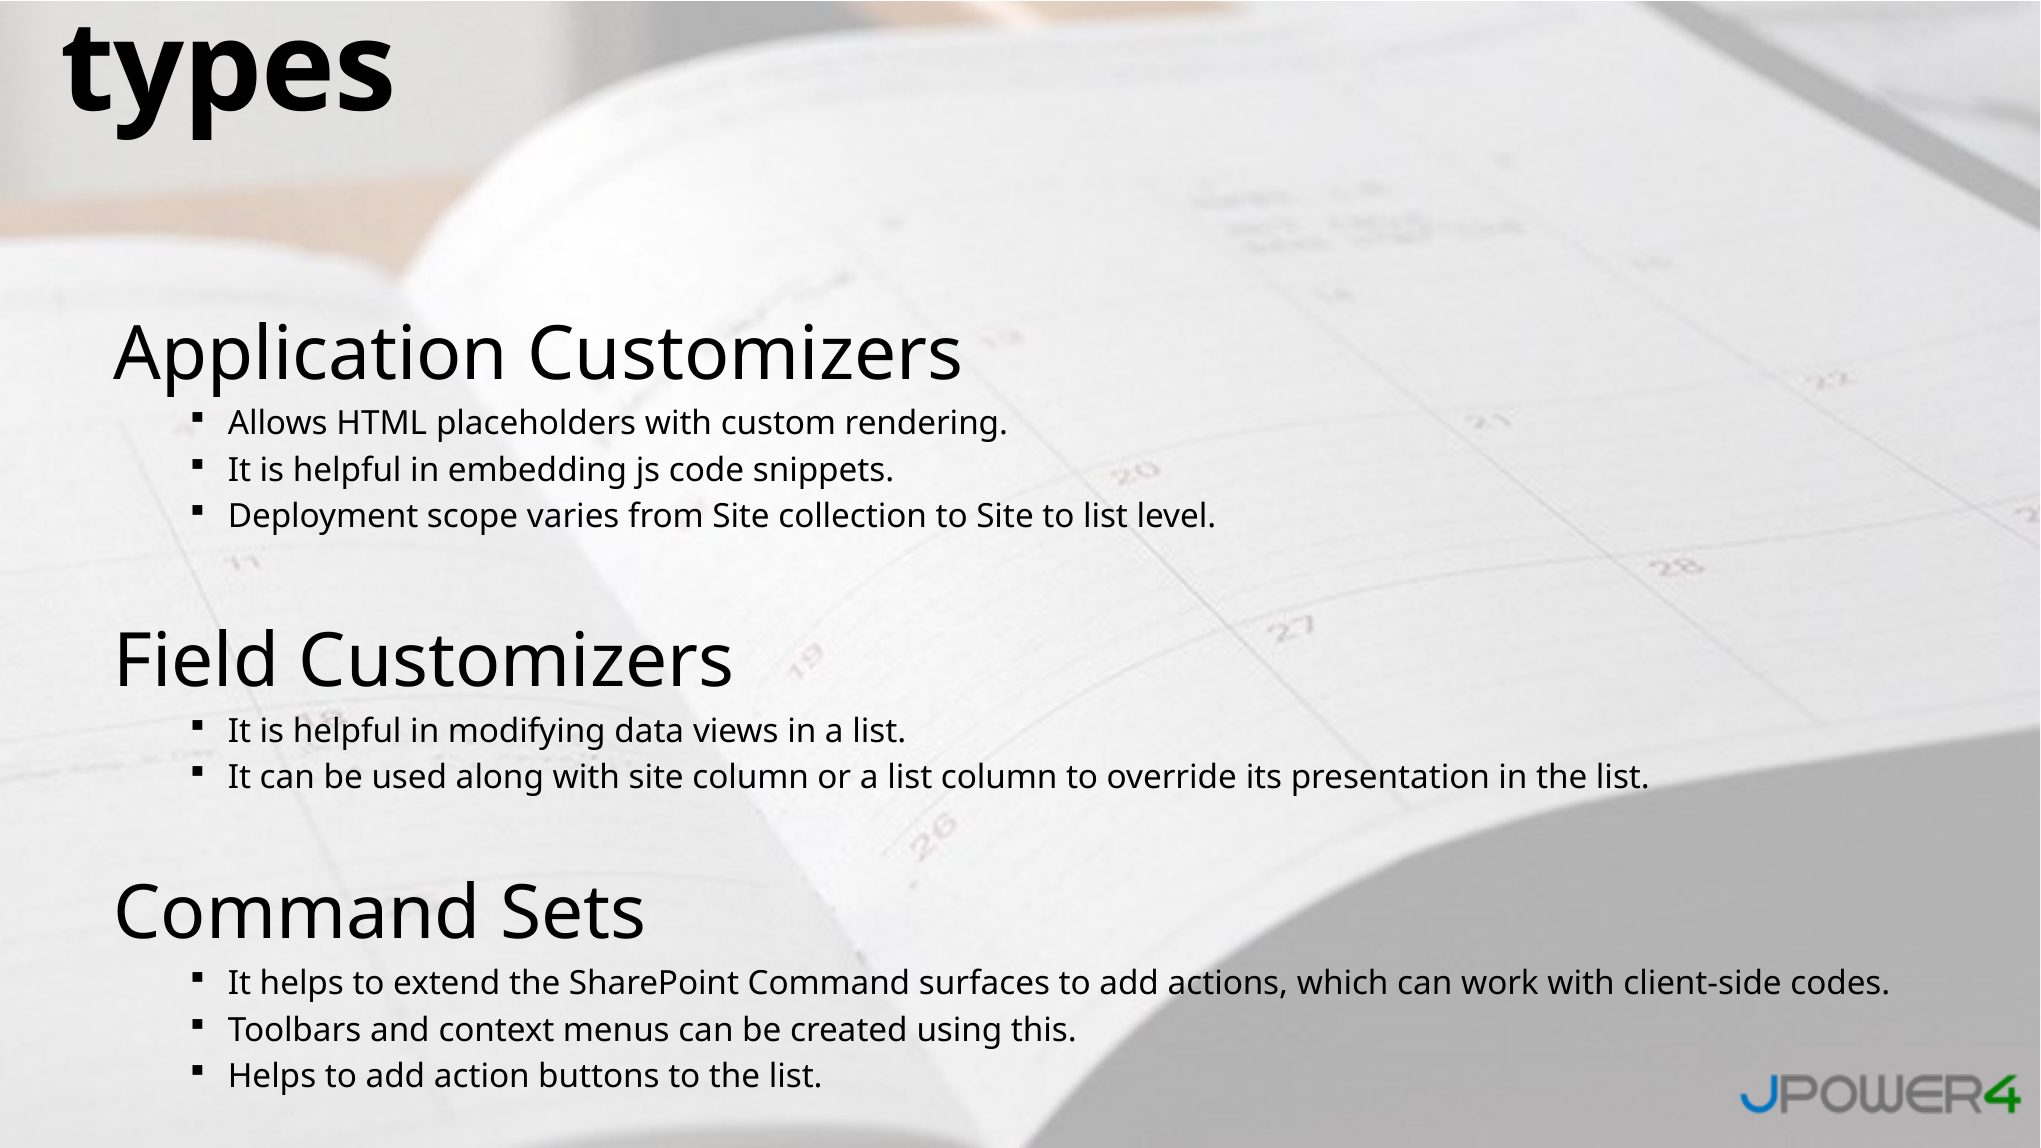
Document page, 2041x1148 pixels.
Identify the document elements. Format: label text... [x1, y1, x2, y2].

picture [0, 1, 2041, 1148]
list Application Customizers Allows HTML placeholders with custom rendering. It is helpful in embedding js code snippets. Deployment scope varies from Site collection to Site to list level. Field Customizers It is helpful in modifying data views in a list. It can be used along with site column or a list column to override its presentation in the list. Command Sets It helps to extend the SharePoint Command surfaces to add actions, which can work with client-side codes. Toolbars and context menus can be created using this. Helps to add action buttons to the list. [98, 195, 1942, 1092]
title SPFx has three extension types [60, 1, 1942, 138]
